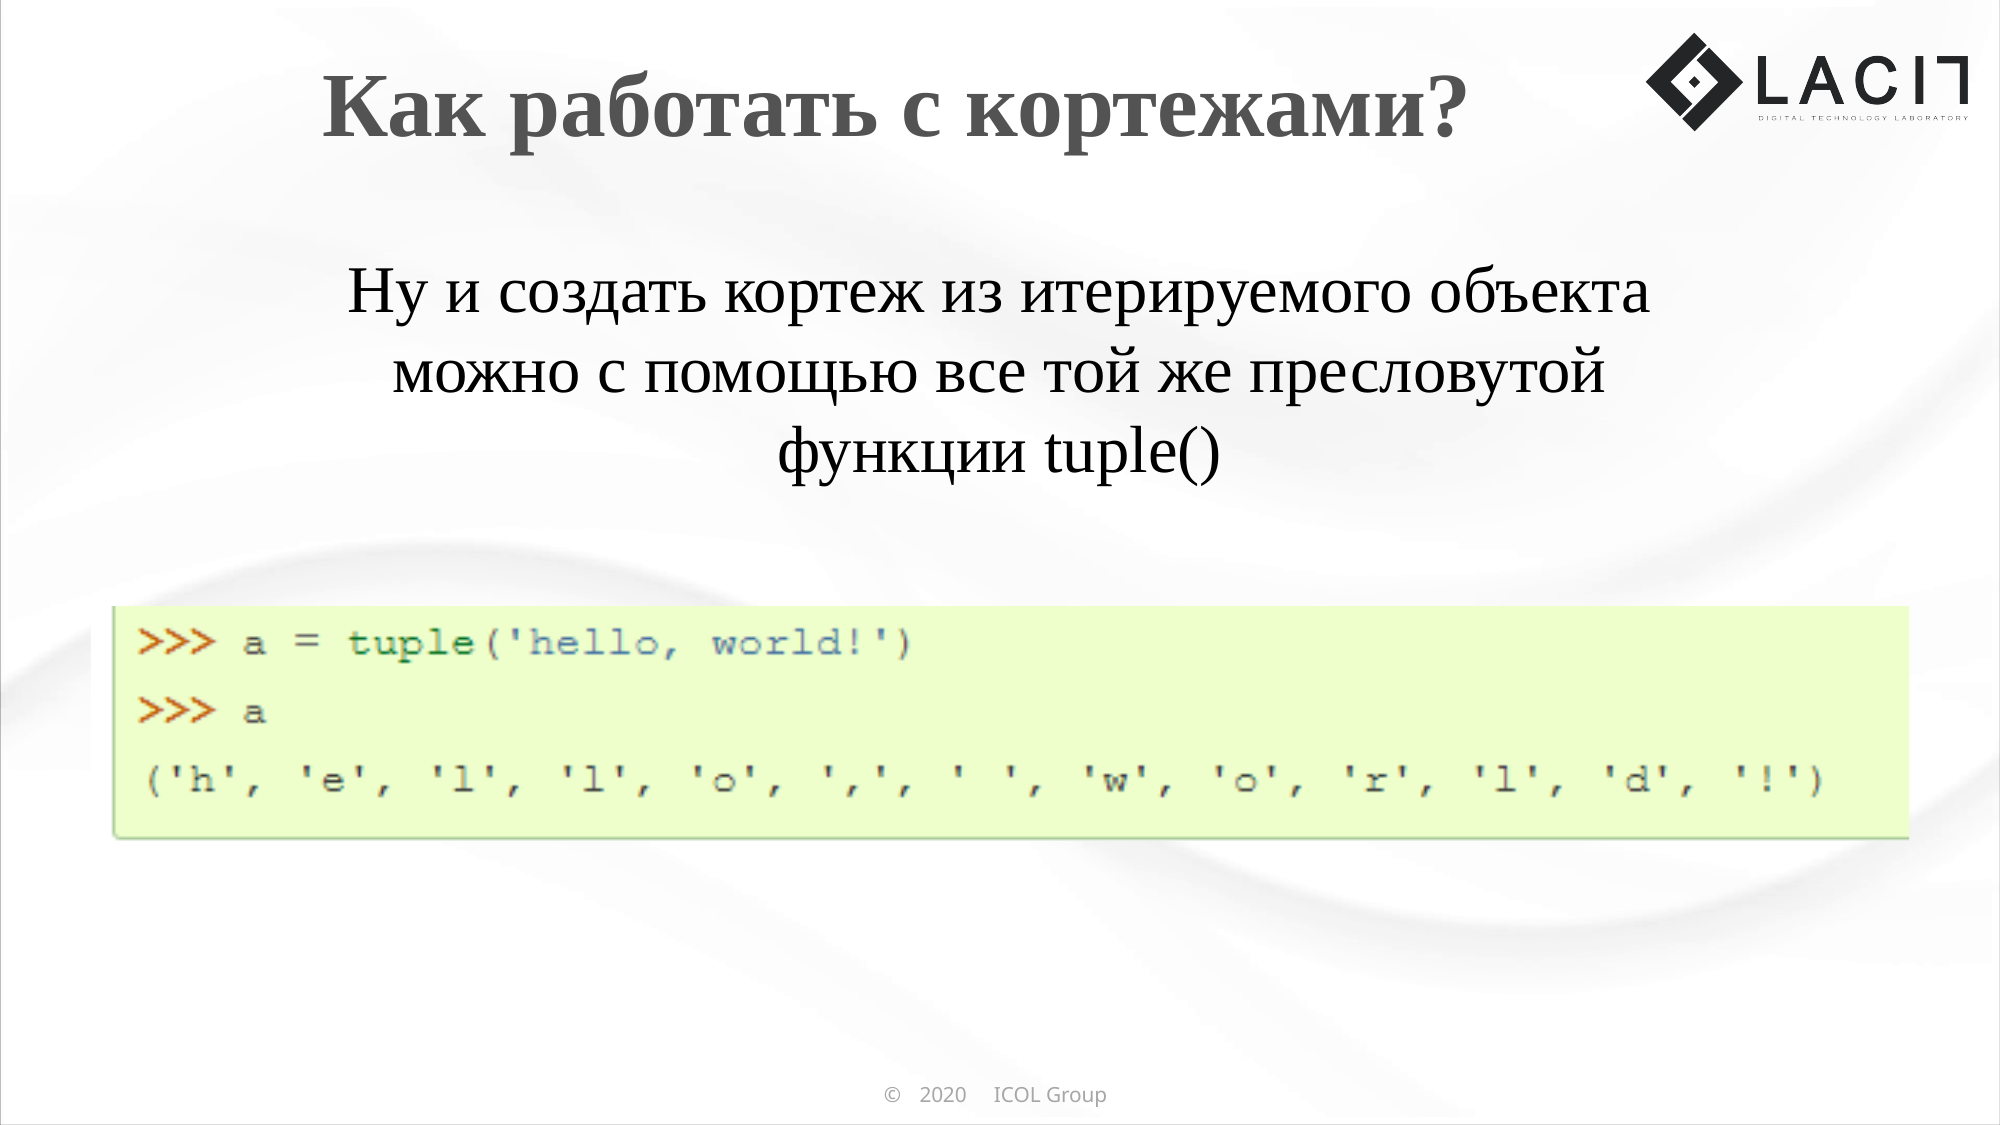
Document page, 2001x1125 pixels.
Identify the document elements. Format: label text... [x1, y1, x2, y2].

text_box Как работать с кортежами? [149, 32, 1646, 166]
picture [0, 0, 2000, 1125]
text_box Ну и создать кортеж из итерируемого объекта можно с помощью все той же пресловутой функции tuple() [316, 233, 1684, 498]
